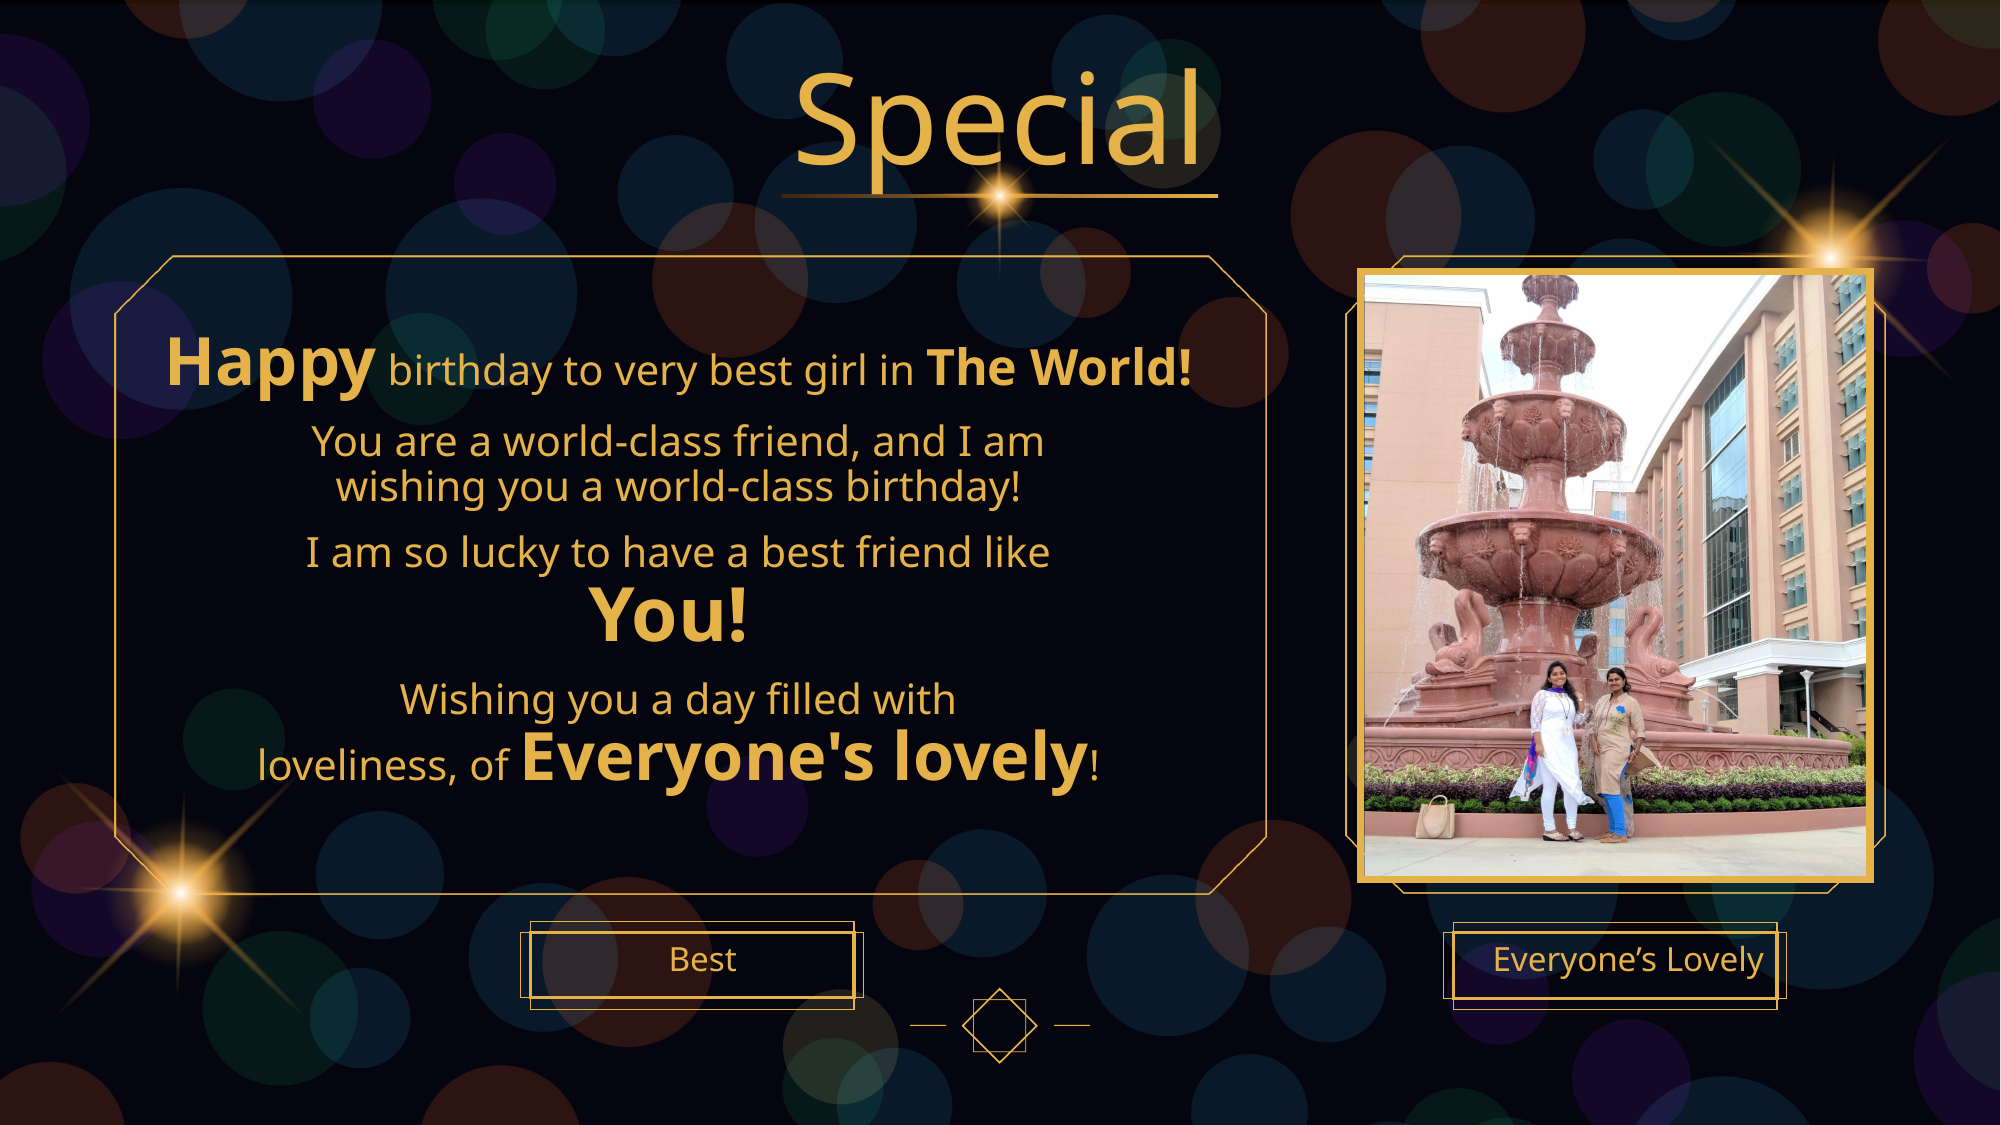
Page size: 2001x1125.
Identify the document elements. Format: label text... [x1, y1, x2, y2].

list Everyone’s Lovely [1394, 935, 1863, 1003]
list Happy birthday to very best girl in The World! You are a world-class friend, and I am wishing you a world-class birthday! I am so lucky to have a best friend like You! Wishing you a day filled with loveliness, of Everyone's lovely! [137, 320, 1220, 834]
title Special [137, 48, 1863, 200]
picture [0, 0, 2001, 1125]
text_box Best [437, 935, 968, 1003]
